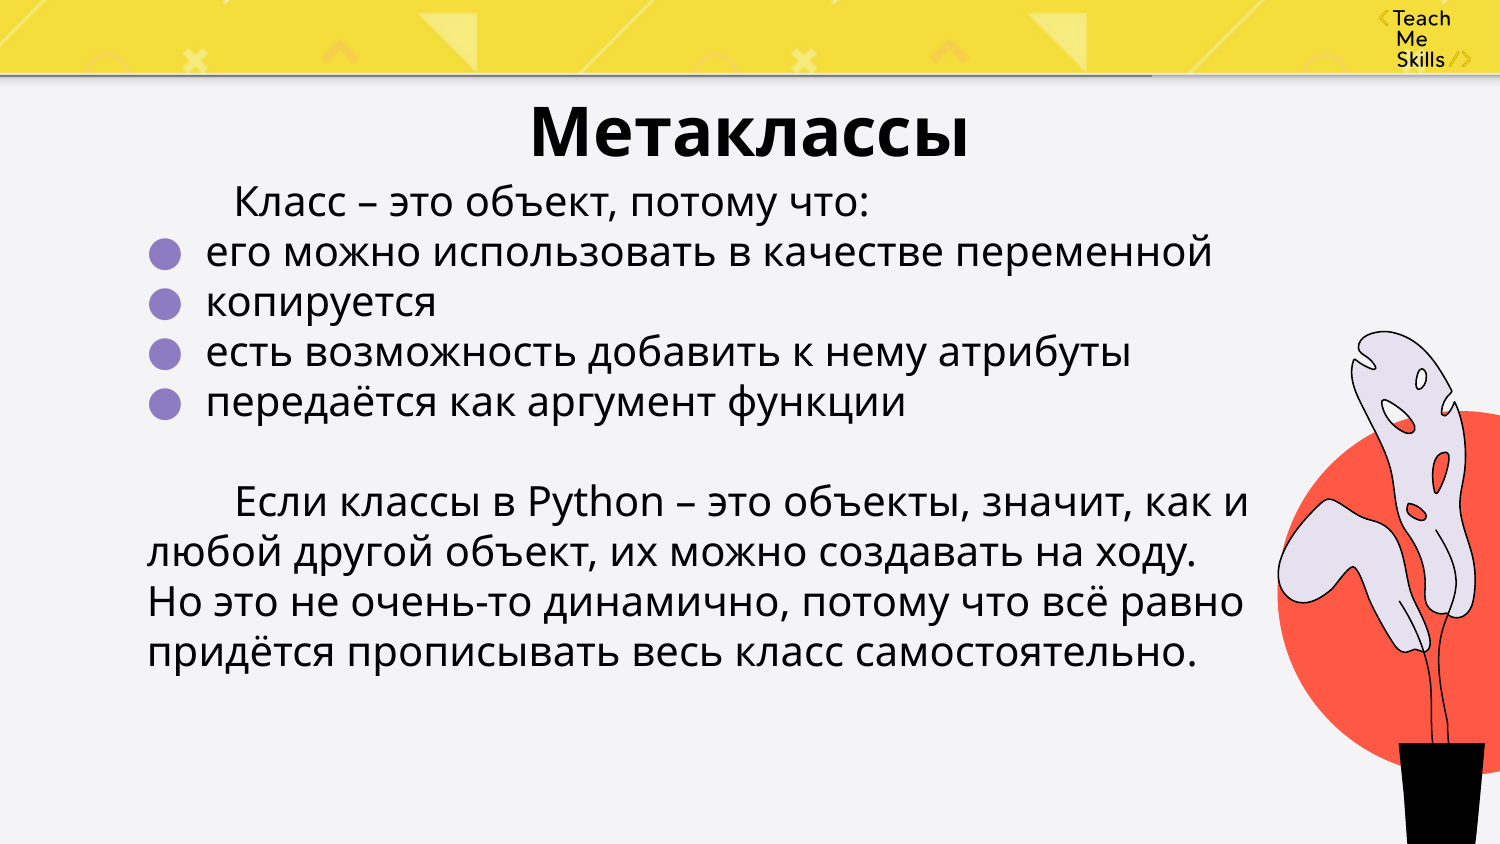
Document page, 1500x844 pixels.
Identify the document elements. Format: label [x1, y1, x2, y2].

text_box [1277, 331, 1485, 844]
picture [0, 0, 1500, 844]
